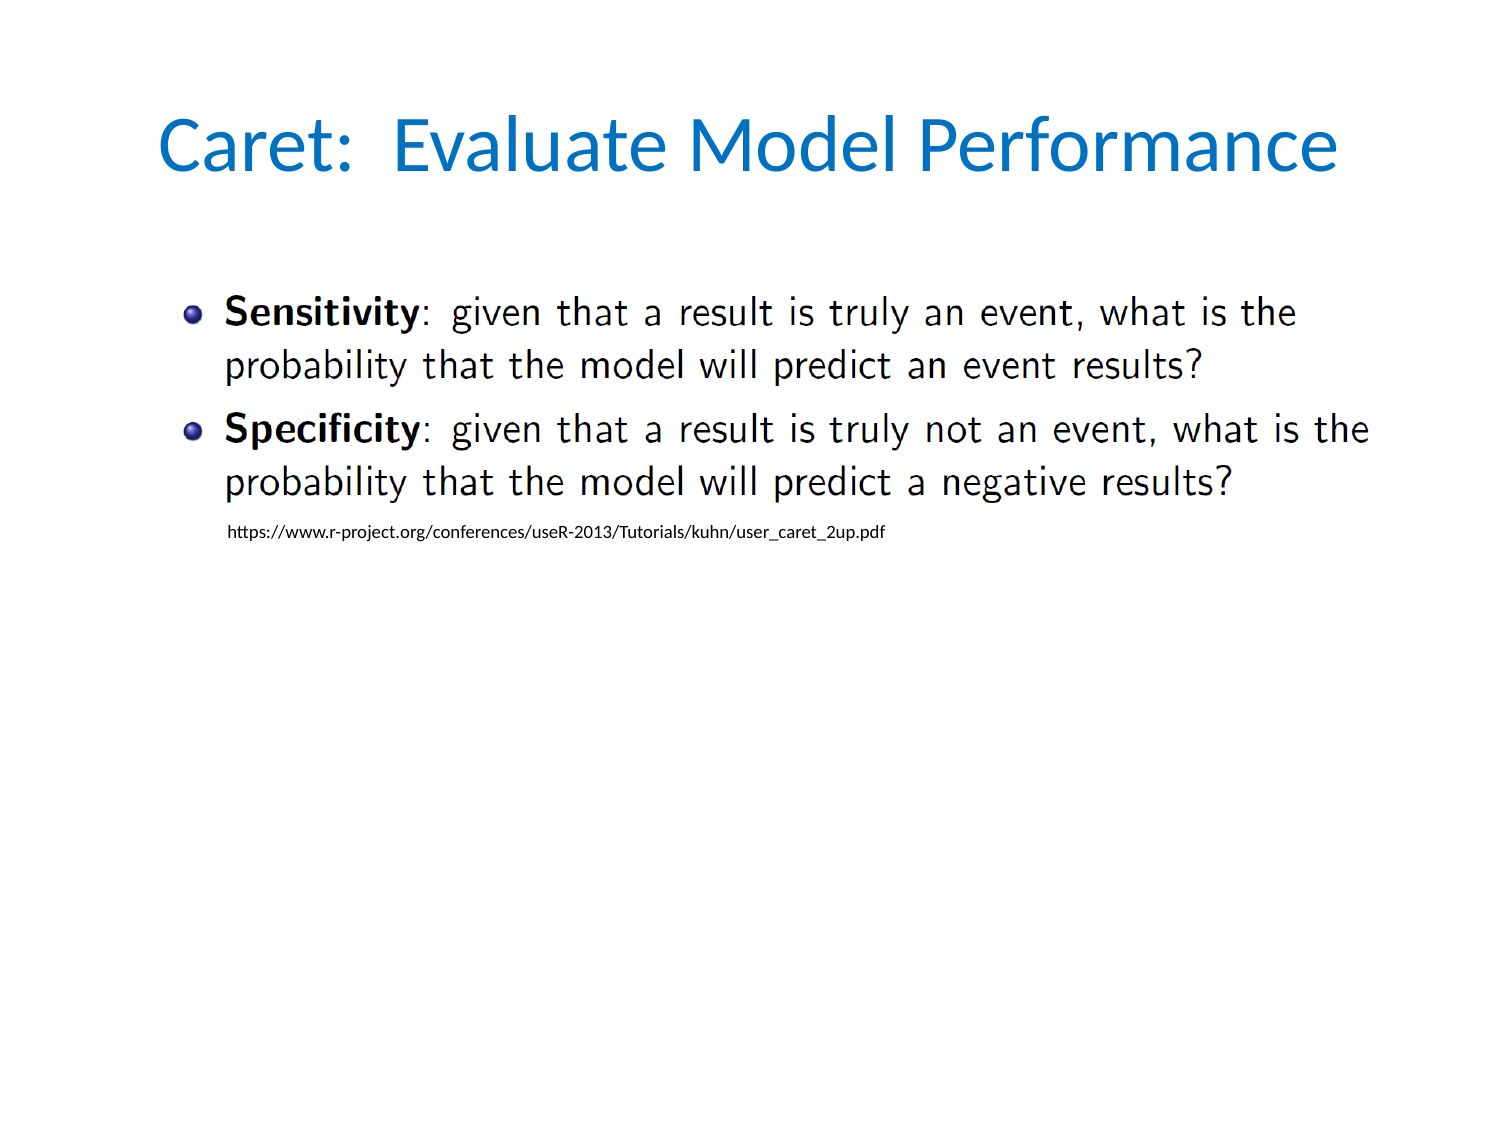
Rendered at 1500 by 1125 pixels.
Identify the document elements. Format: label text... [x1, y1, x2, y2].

title Caret: Evaluate Model Performance [75, 45, 1425, 233]
text_box https://www.r-project.org/conferences/useR-2013/Tutorials/kuhn/user_caret_2up.pdf [212, 534, 925, 550]
picture [149, 287, 1399, 526]
